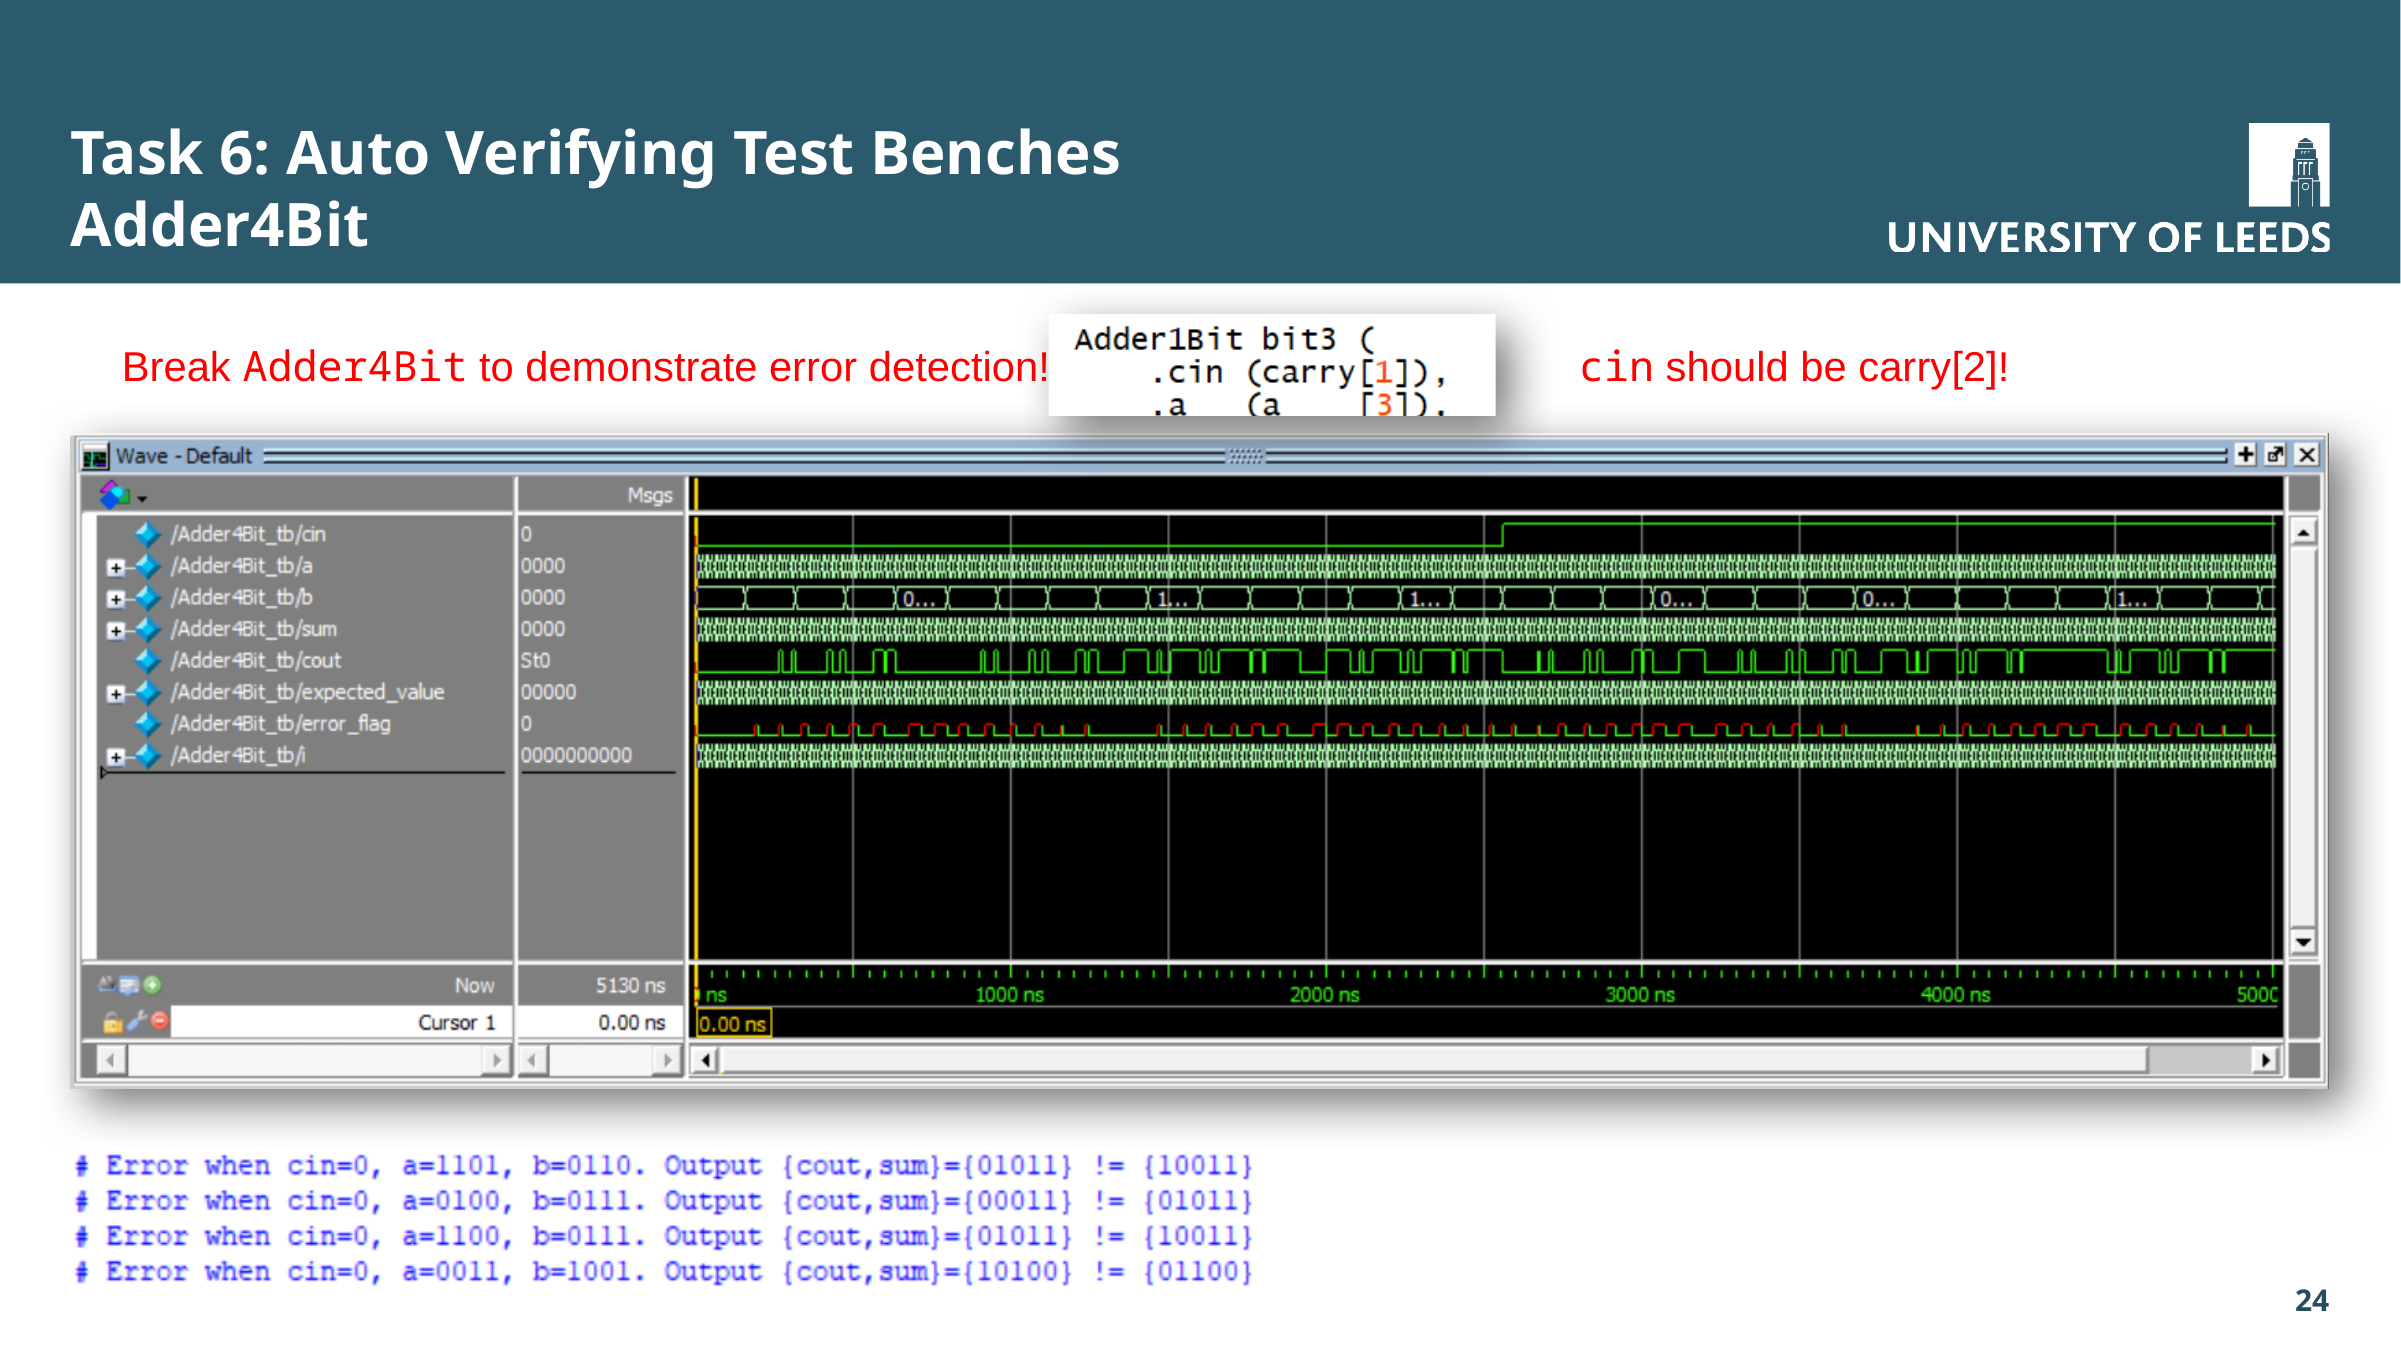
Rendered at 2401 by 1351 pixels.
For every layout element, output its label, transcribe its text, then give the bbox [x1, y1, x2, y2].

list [70, 433, 2329, 1089]
text_box Break Adder4Bit to demonstrate error detection! cin should be carry[2]! [1539, 332, 2025, 398]
picture [73, 1147, 1283, 1290]
text_box Break Adder4Bit to demonstrate error detection! cin should be carry[2]! [107, 332, 1035, 398]
title Task 6: Auto Verifying Test Benches Adder4Bit [70, 81, 1806, 259]
picture [1048, 314, 1496, 416]
